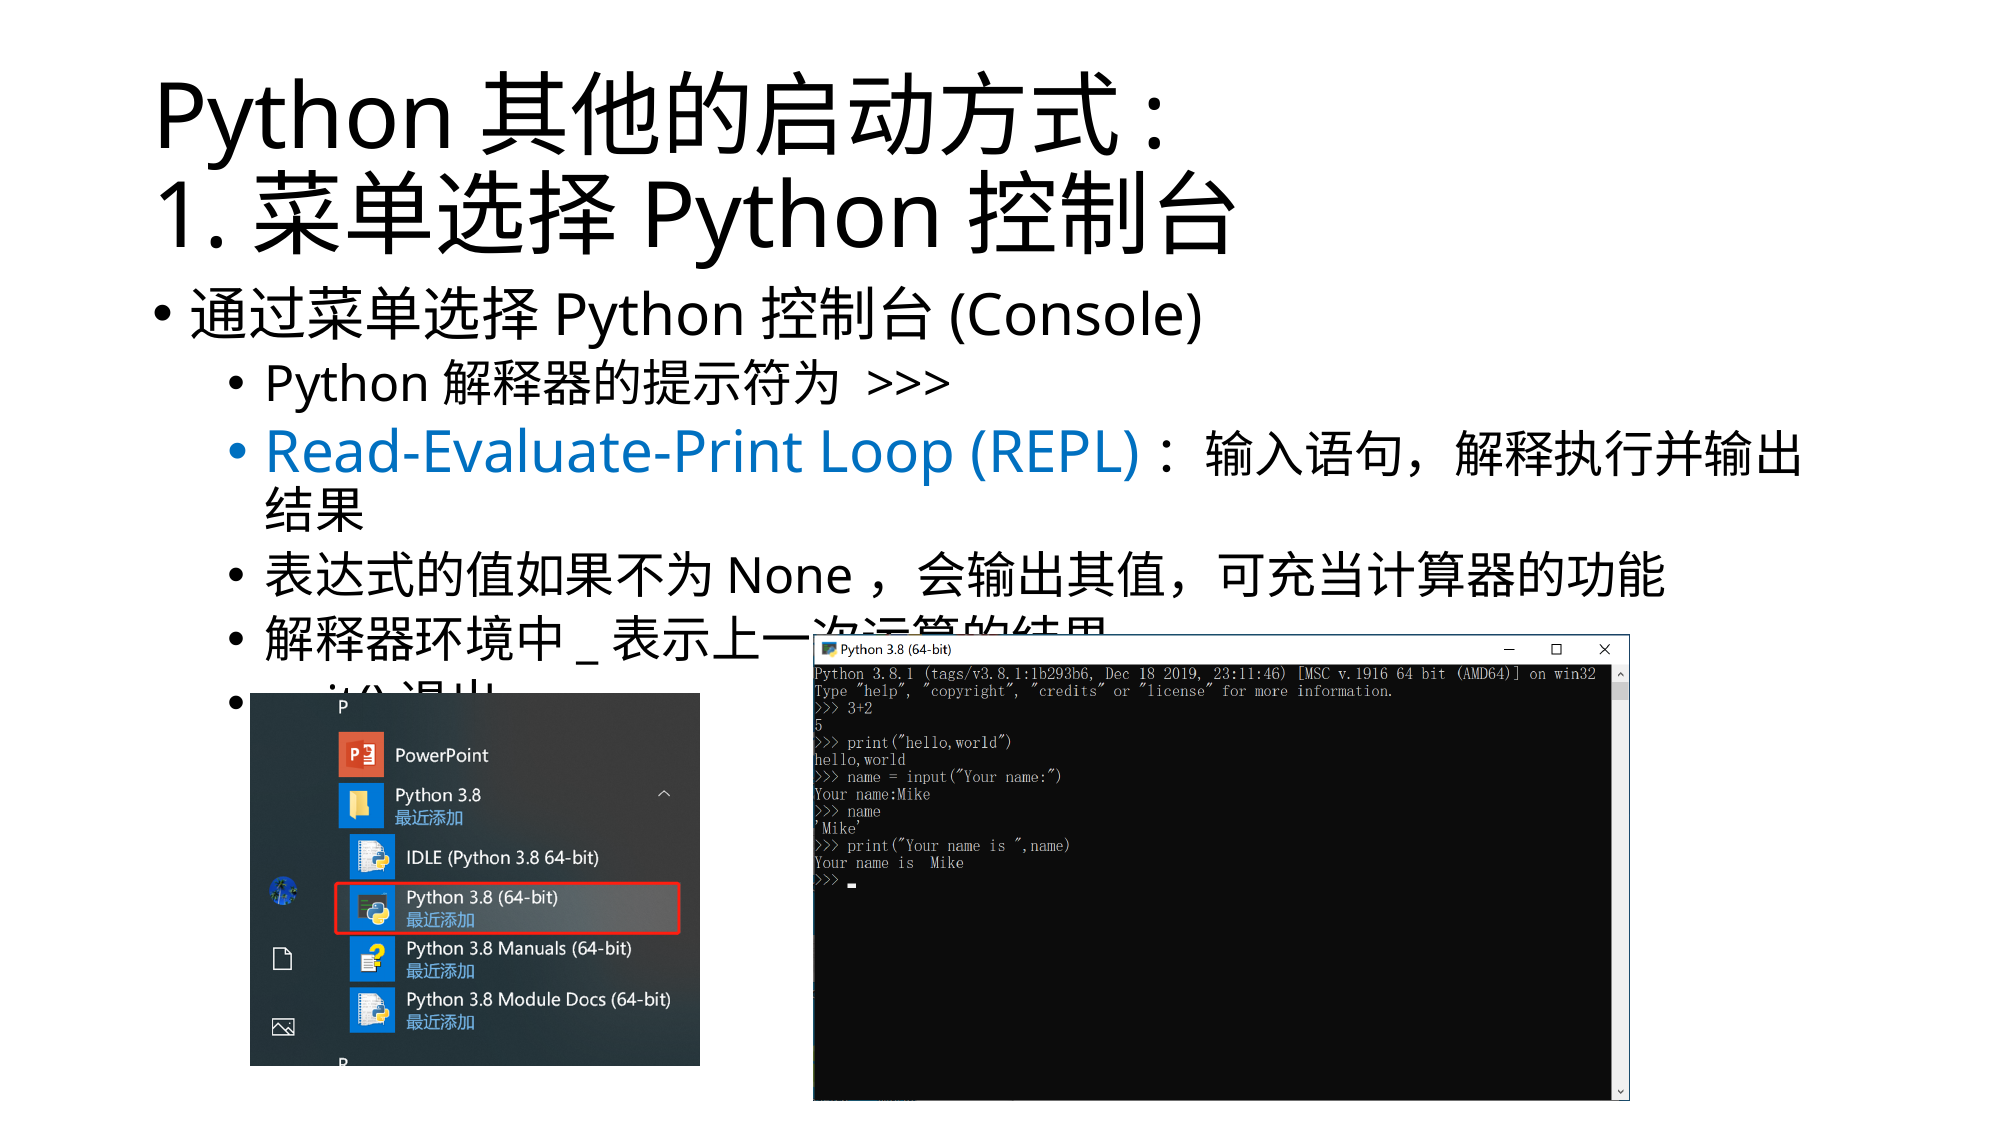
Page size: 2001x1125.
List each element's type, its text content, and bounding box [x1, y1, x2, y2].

picture [813, 634, 1630, 1101]
list 通过菜单选择Python控制台(Console) Python解释器的提示符为 >>> Read-Evaluate-Print Loop (REPL)：输入语句，解释执行并输出结果 表达式的值如果不为None，会输出其值，可充当计算器的功能 解释器环境中_表示上一次运算的结果 quit()退出 [137, 277, 1863, 992]
picture [250, 693, 700, 1066]
title Python其他的启动方式: 1.菜单选择Python控制台 [137, 59, 1863, 277]
